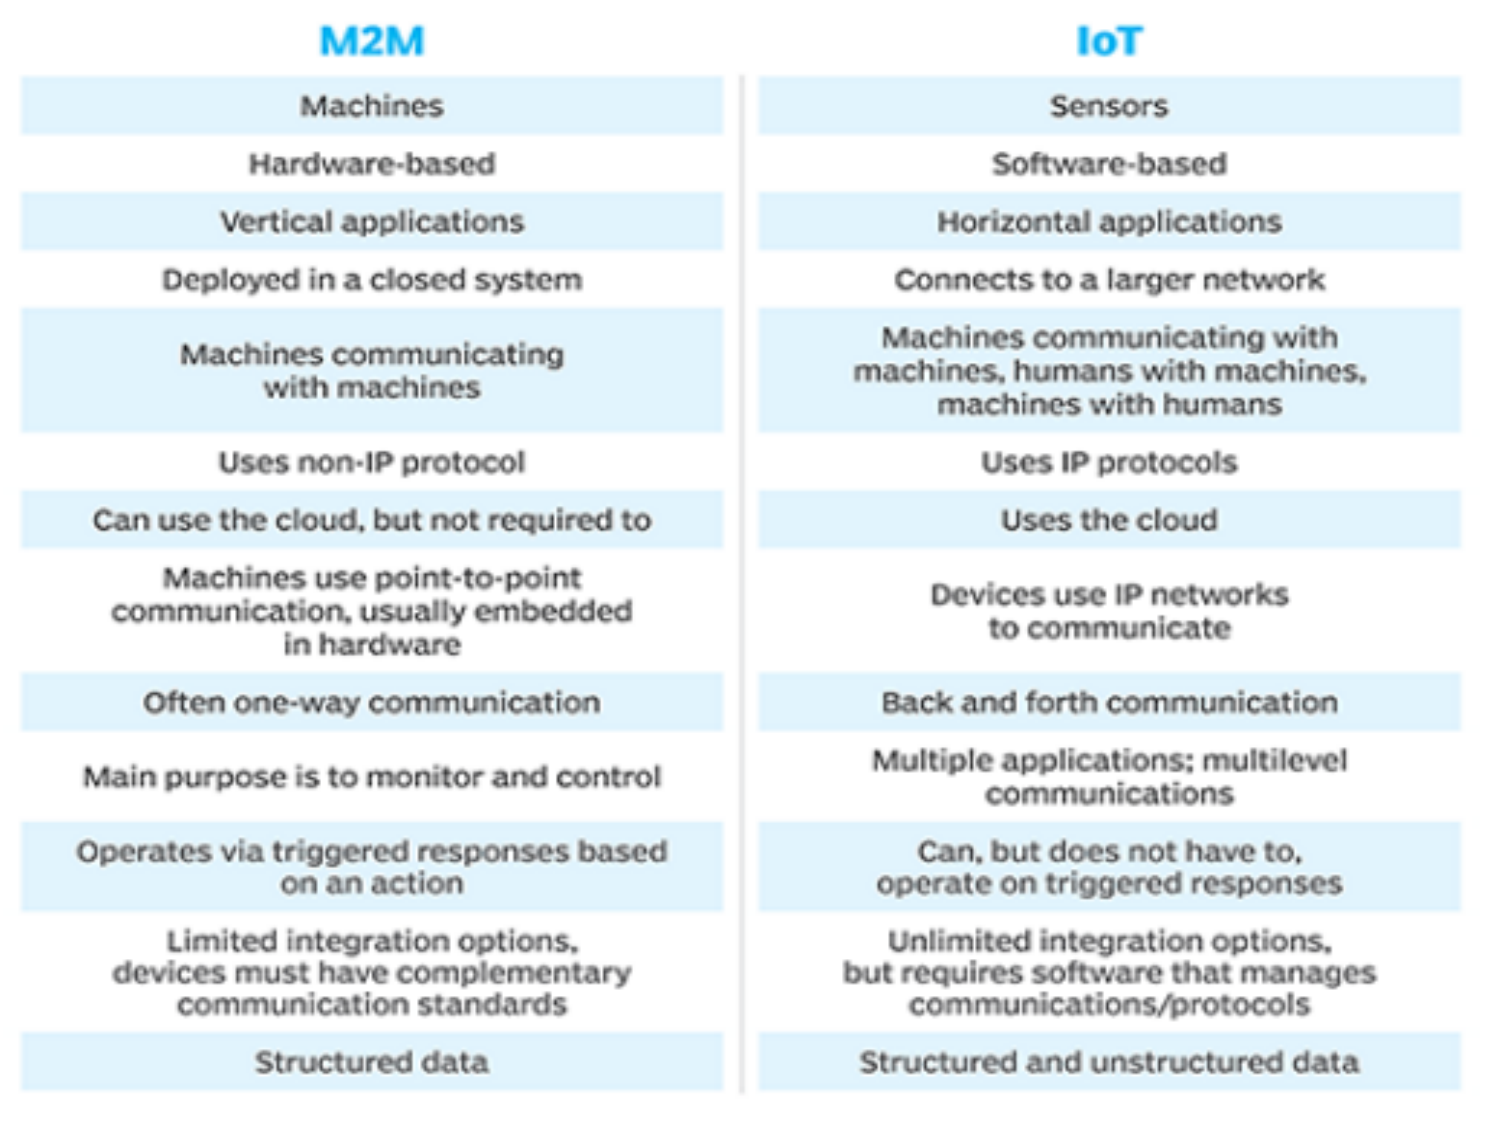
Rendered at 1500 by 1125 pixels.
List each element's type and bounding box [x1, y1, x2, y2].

list [0, 0, 1500, 1125]
